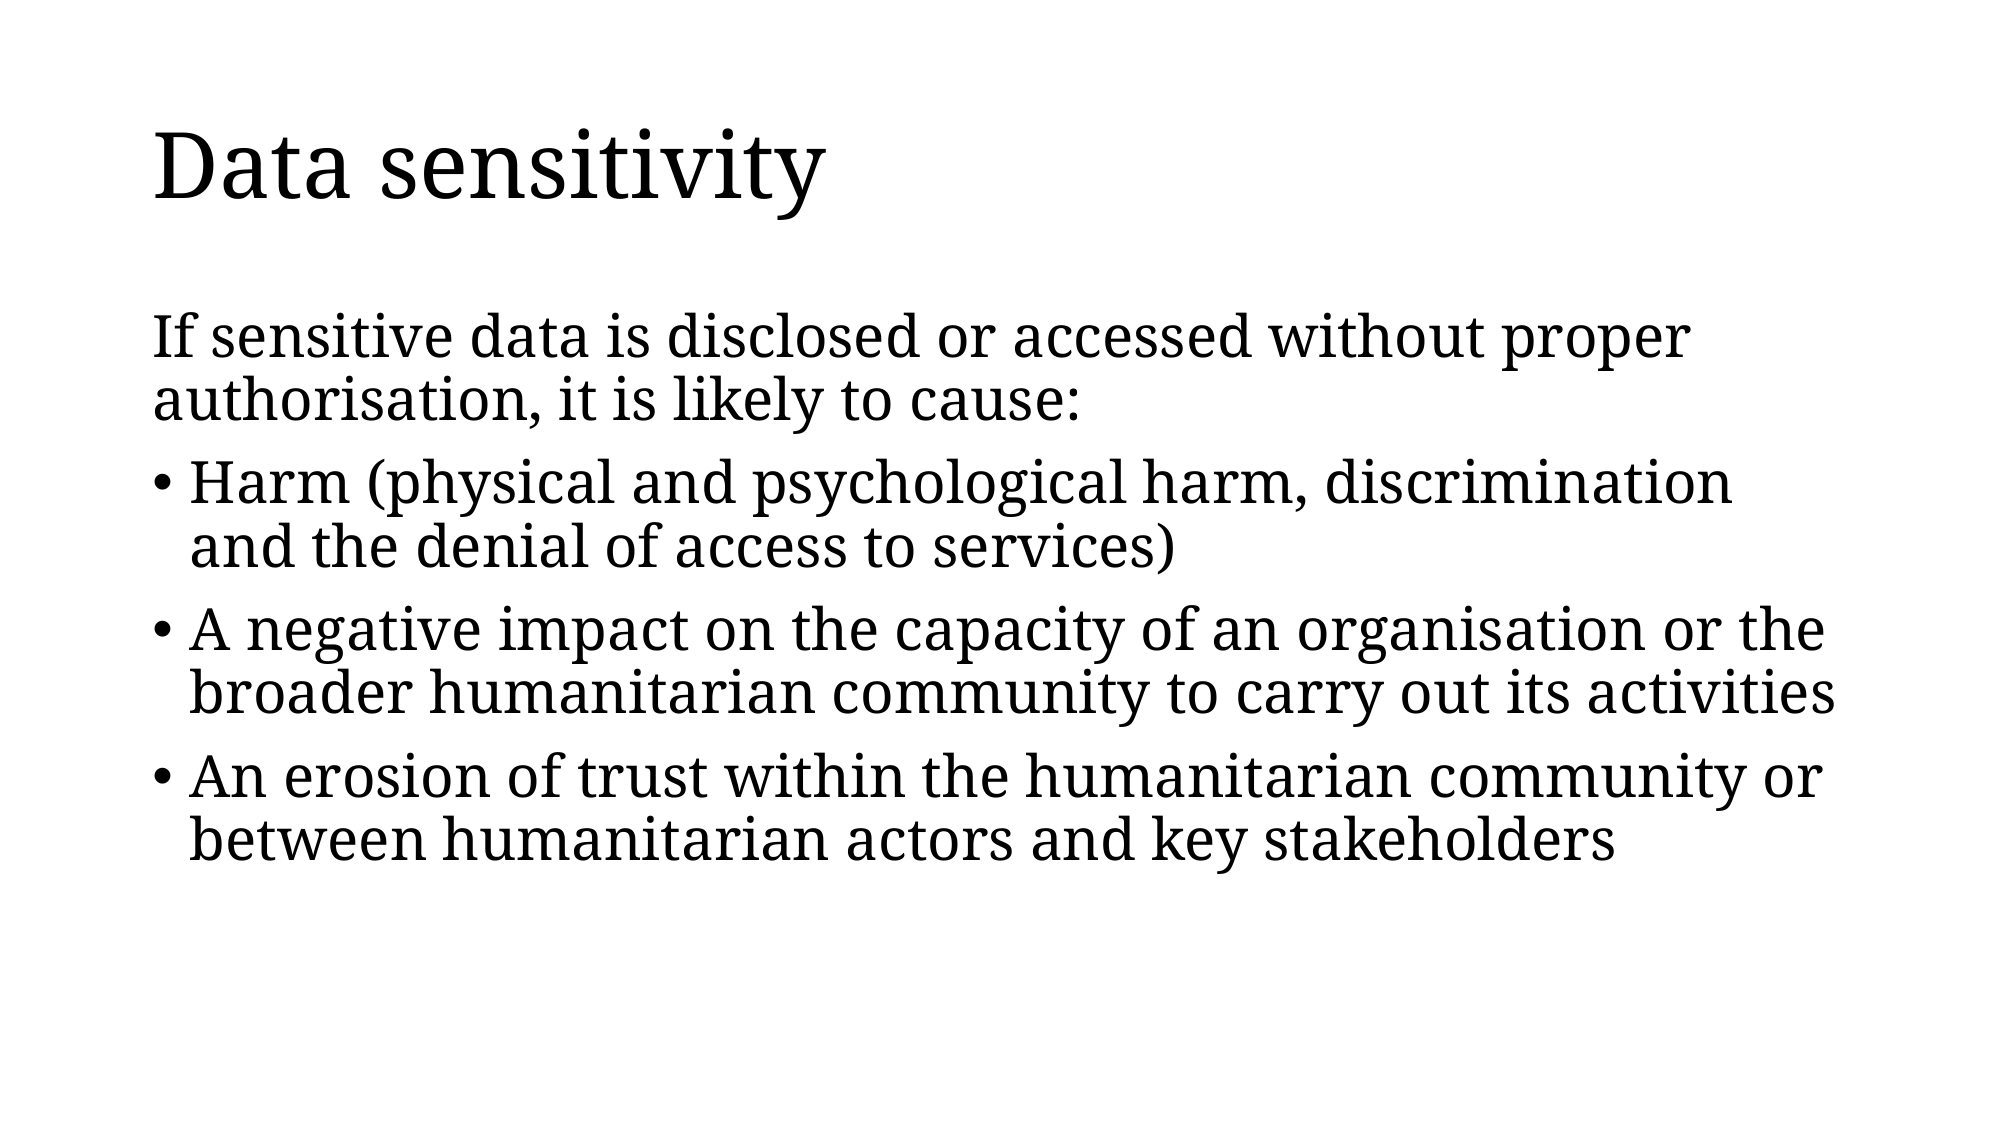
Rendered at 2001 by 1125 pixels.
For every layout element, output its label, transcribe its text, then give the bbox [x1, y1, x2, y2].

title Data sensitivity [137, 59, 1863, 278]
list If sensitive data is disclosed or accessed without proper authorisation, it is likely to cause: Harm (physical and psychological harm, discrimination and the denial of access to services) A negative impact on the capacity of an organisation or the broader humanitarian community to carry out its activities An erosion of trust within the humanitarian community or between humanitarian actors and key stakeholders [137, 299, 1863, 1014]
